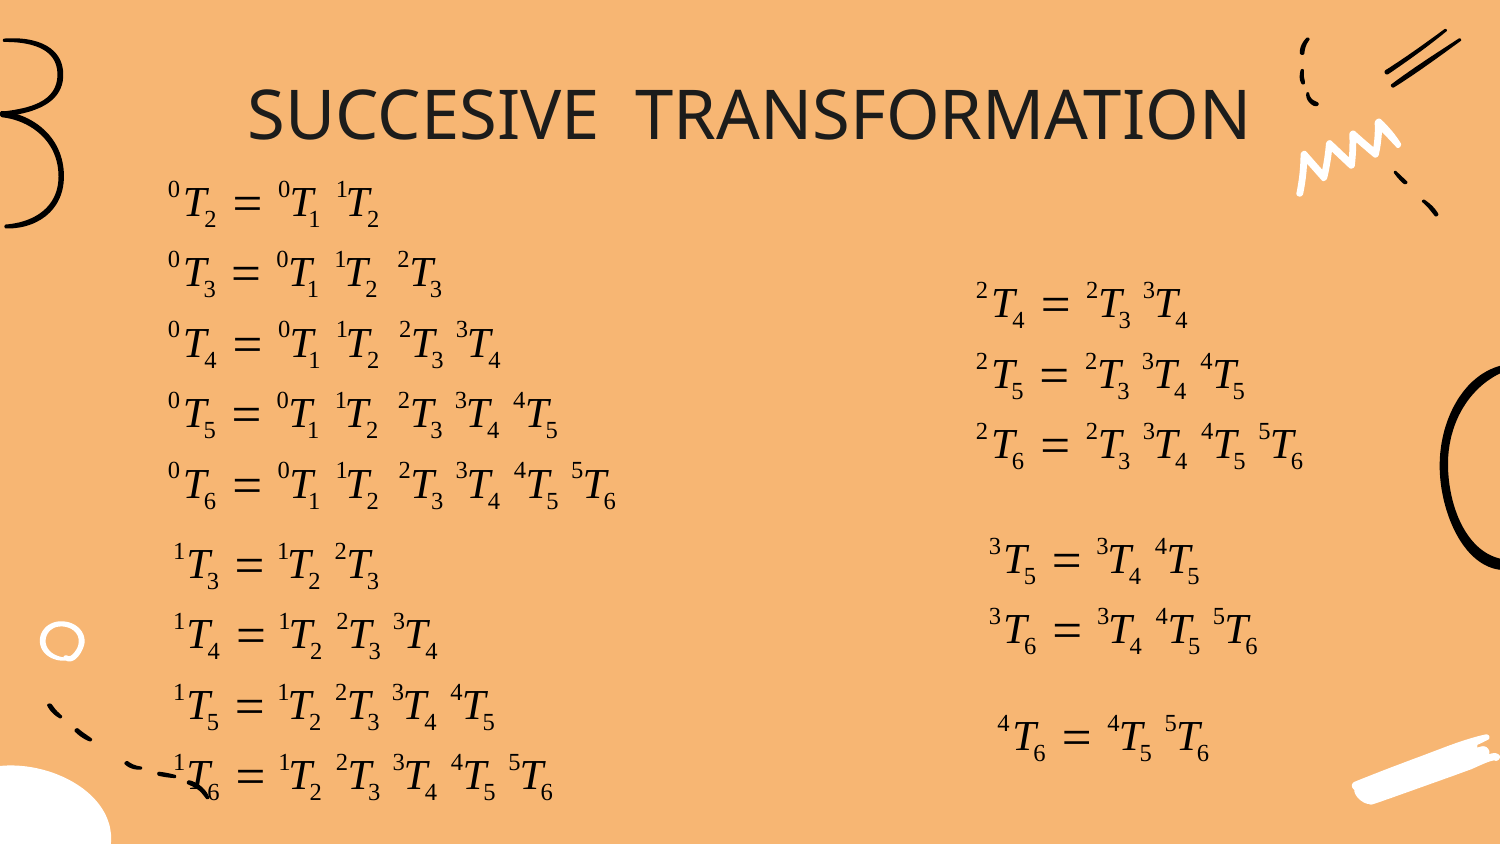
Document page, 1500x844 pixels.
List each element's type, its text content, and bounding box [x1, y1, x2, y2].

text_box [157, 168, 624, 518]
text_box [165, 531, 561, 810]
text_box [982, 527, 1268, 664]
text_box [990, 704, 1219, 773]
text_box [965, 270, 1311, 481]
title SUCCESIVE TRANSFORMATION [118, 55, 1382, 144]
